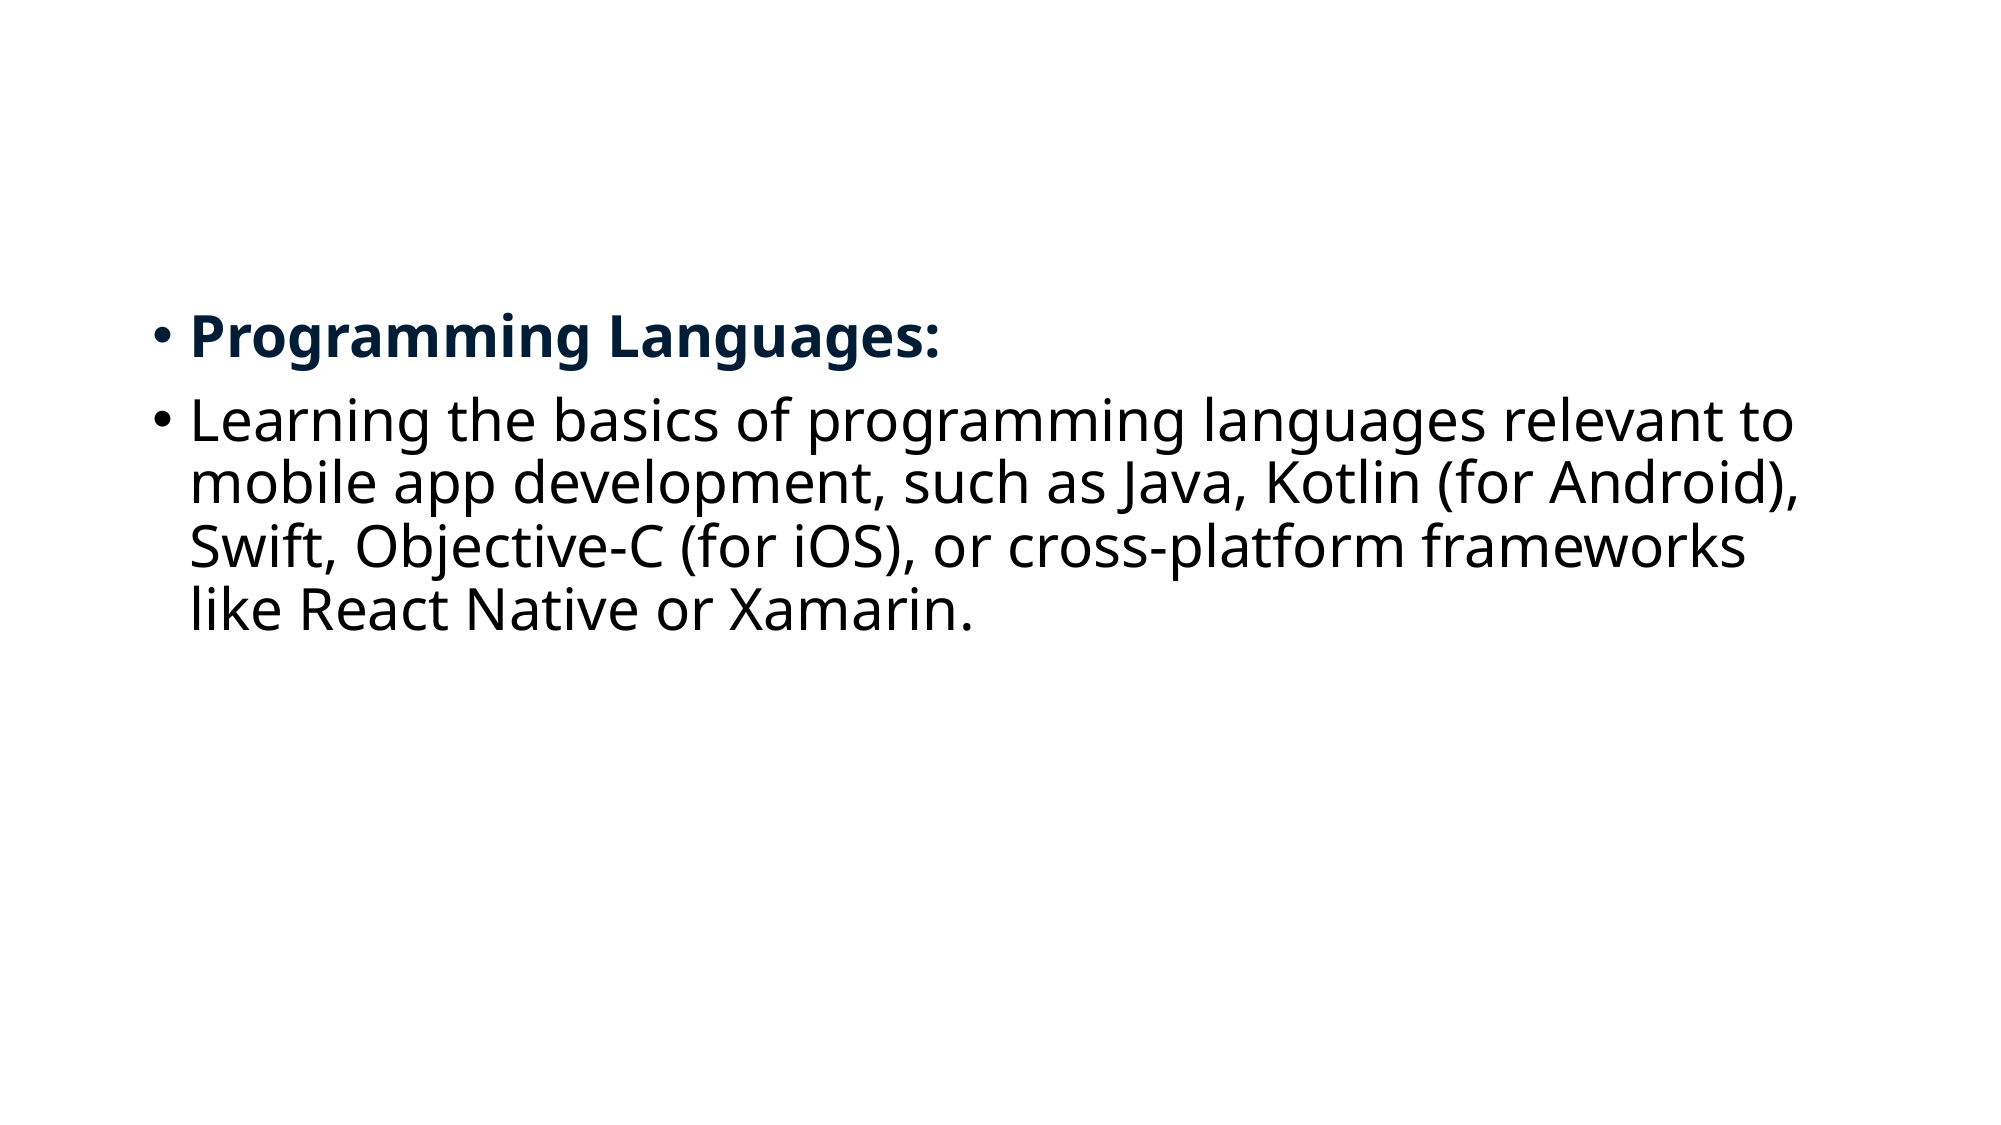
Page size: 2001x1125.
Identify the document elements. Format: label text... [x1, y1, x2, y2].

list Programming Languages: Learning the basics of programming languages relevant to mobile app development, such as Java, Kotlin (for Android), Swift, Objective-C (for iOS), or cross-platform frameworks like React Native or Xamarin. [137, 299, 1863, 1014]
